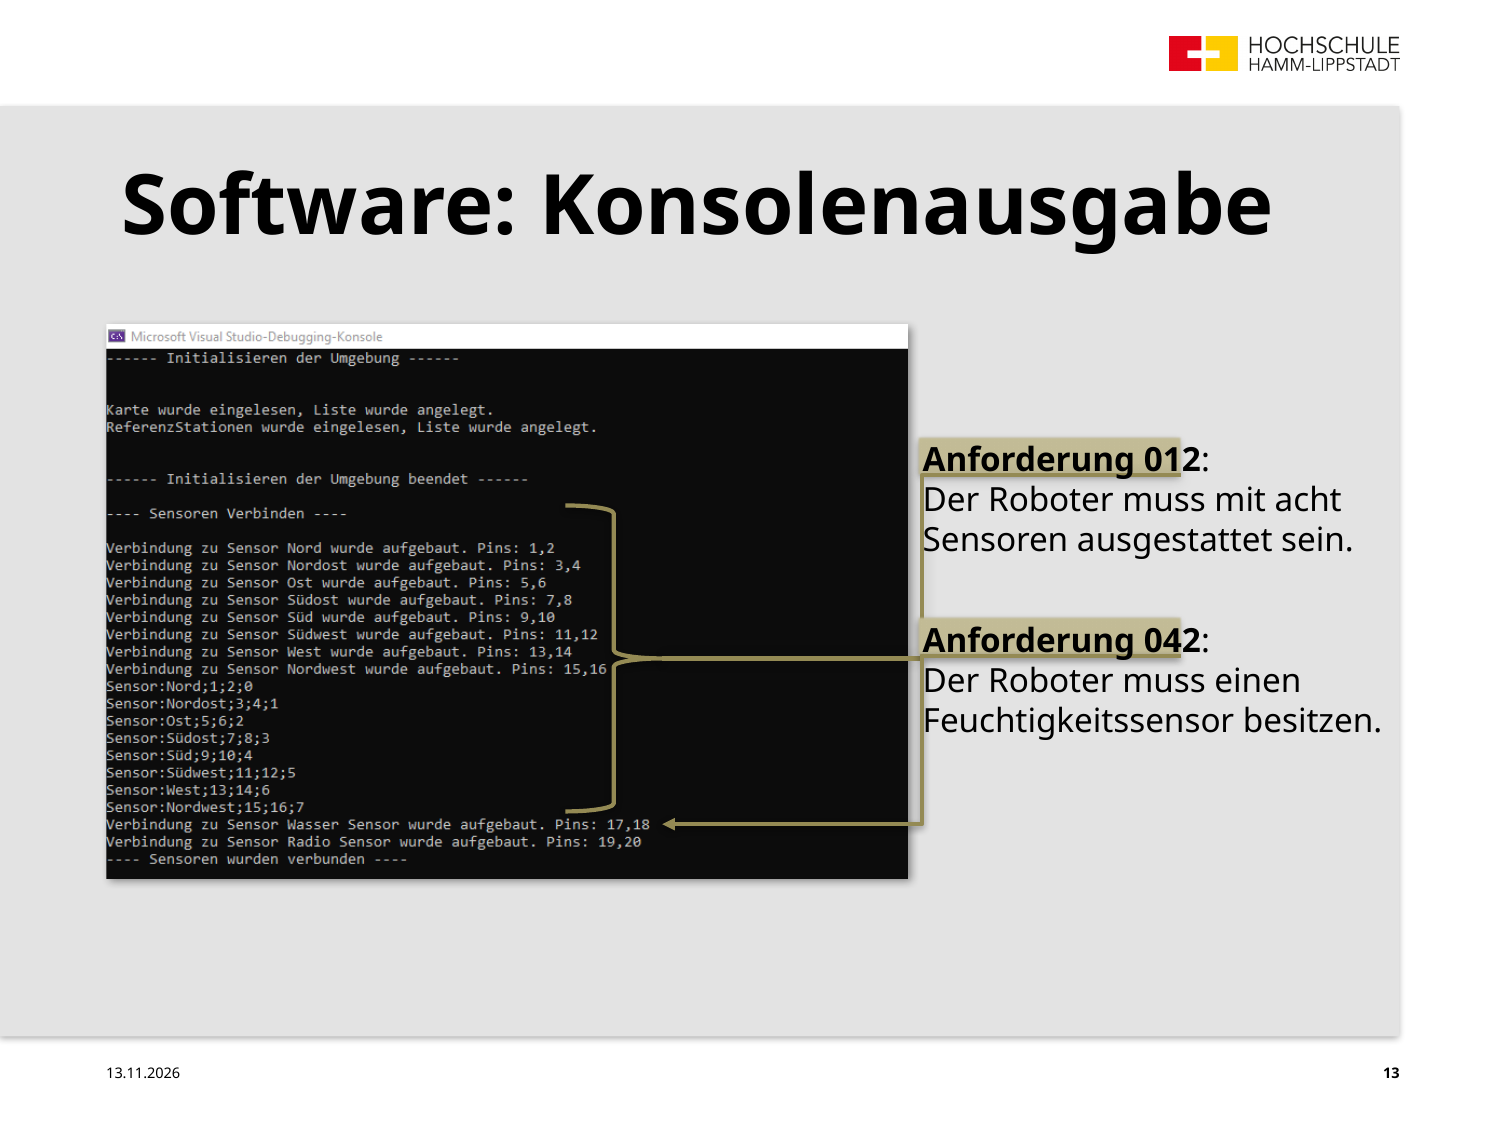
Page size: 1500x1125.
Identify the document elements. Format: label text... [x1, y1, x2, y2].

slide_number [106, 1065, 457, 1084]
title Software: Konsolenausgabe [106, 107, 1366, 295]
text_box Anforderung 012: Der Roboter muss mit acht Sensoren ausgestattet sein. [912, 431, 1400, 566]
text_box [661, 656, 1182, 825]
slide_number 13 [1049, 1065, 1400, 1084]
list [106, 324, 909, 879]
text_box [661, 475, 1182, 656]
picture [1169, 36, 1400, 71]
text_box Anforderung 042: Der Roboter muss einen Feuchtigkeitssensor besitzen. [1185, 611, 1400, 747]
